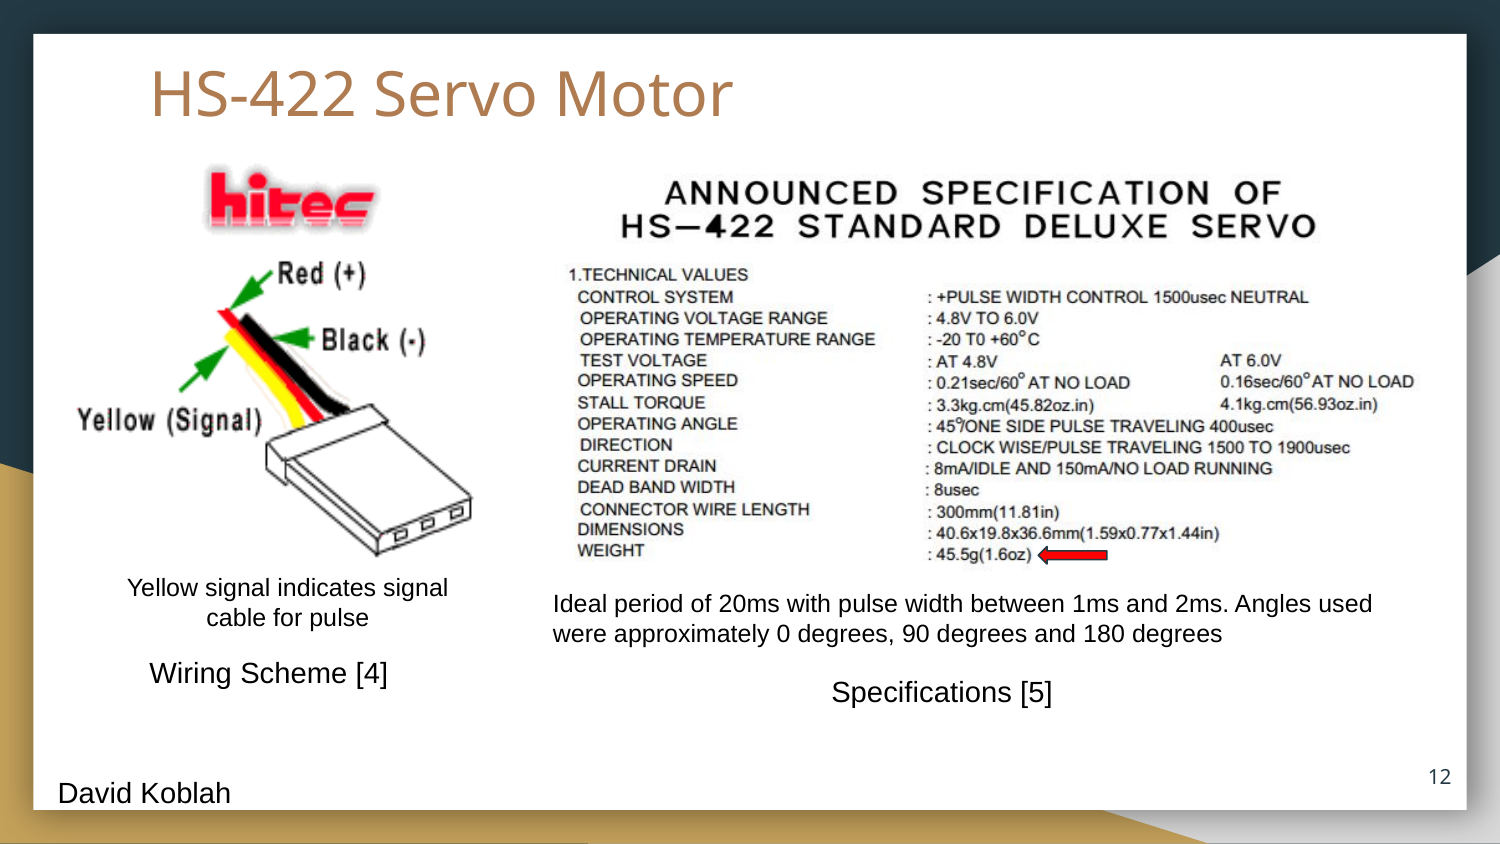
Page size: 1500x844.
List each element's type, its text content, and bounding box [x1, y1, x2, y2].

picture [60, 151, 1460, 586]
text_box Specifications [5] [816, 658, 1159, 704]
text_box Yellow signal indicates signal cable for pulse [82, 582, 494, 602]
text_box David Koblah [42, 759, 414, 814]
text_box Ideal period of 20ms with pulse width between 1ms and 2ms. Angles used were approximately 0 degrees, 90 degrees and 180 degrees [537, 594, 1437, 659]
slide_number 12 [1376, 745, 1467, 810]
text_box Wiring Scheme [4] [134, 639, 431, 693]
title HS-422 Servo Motor [134, 39, 1366, 162]
